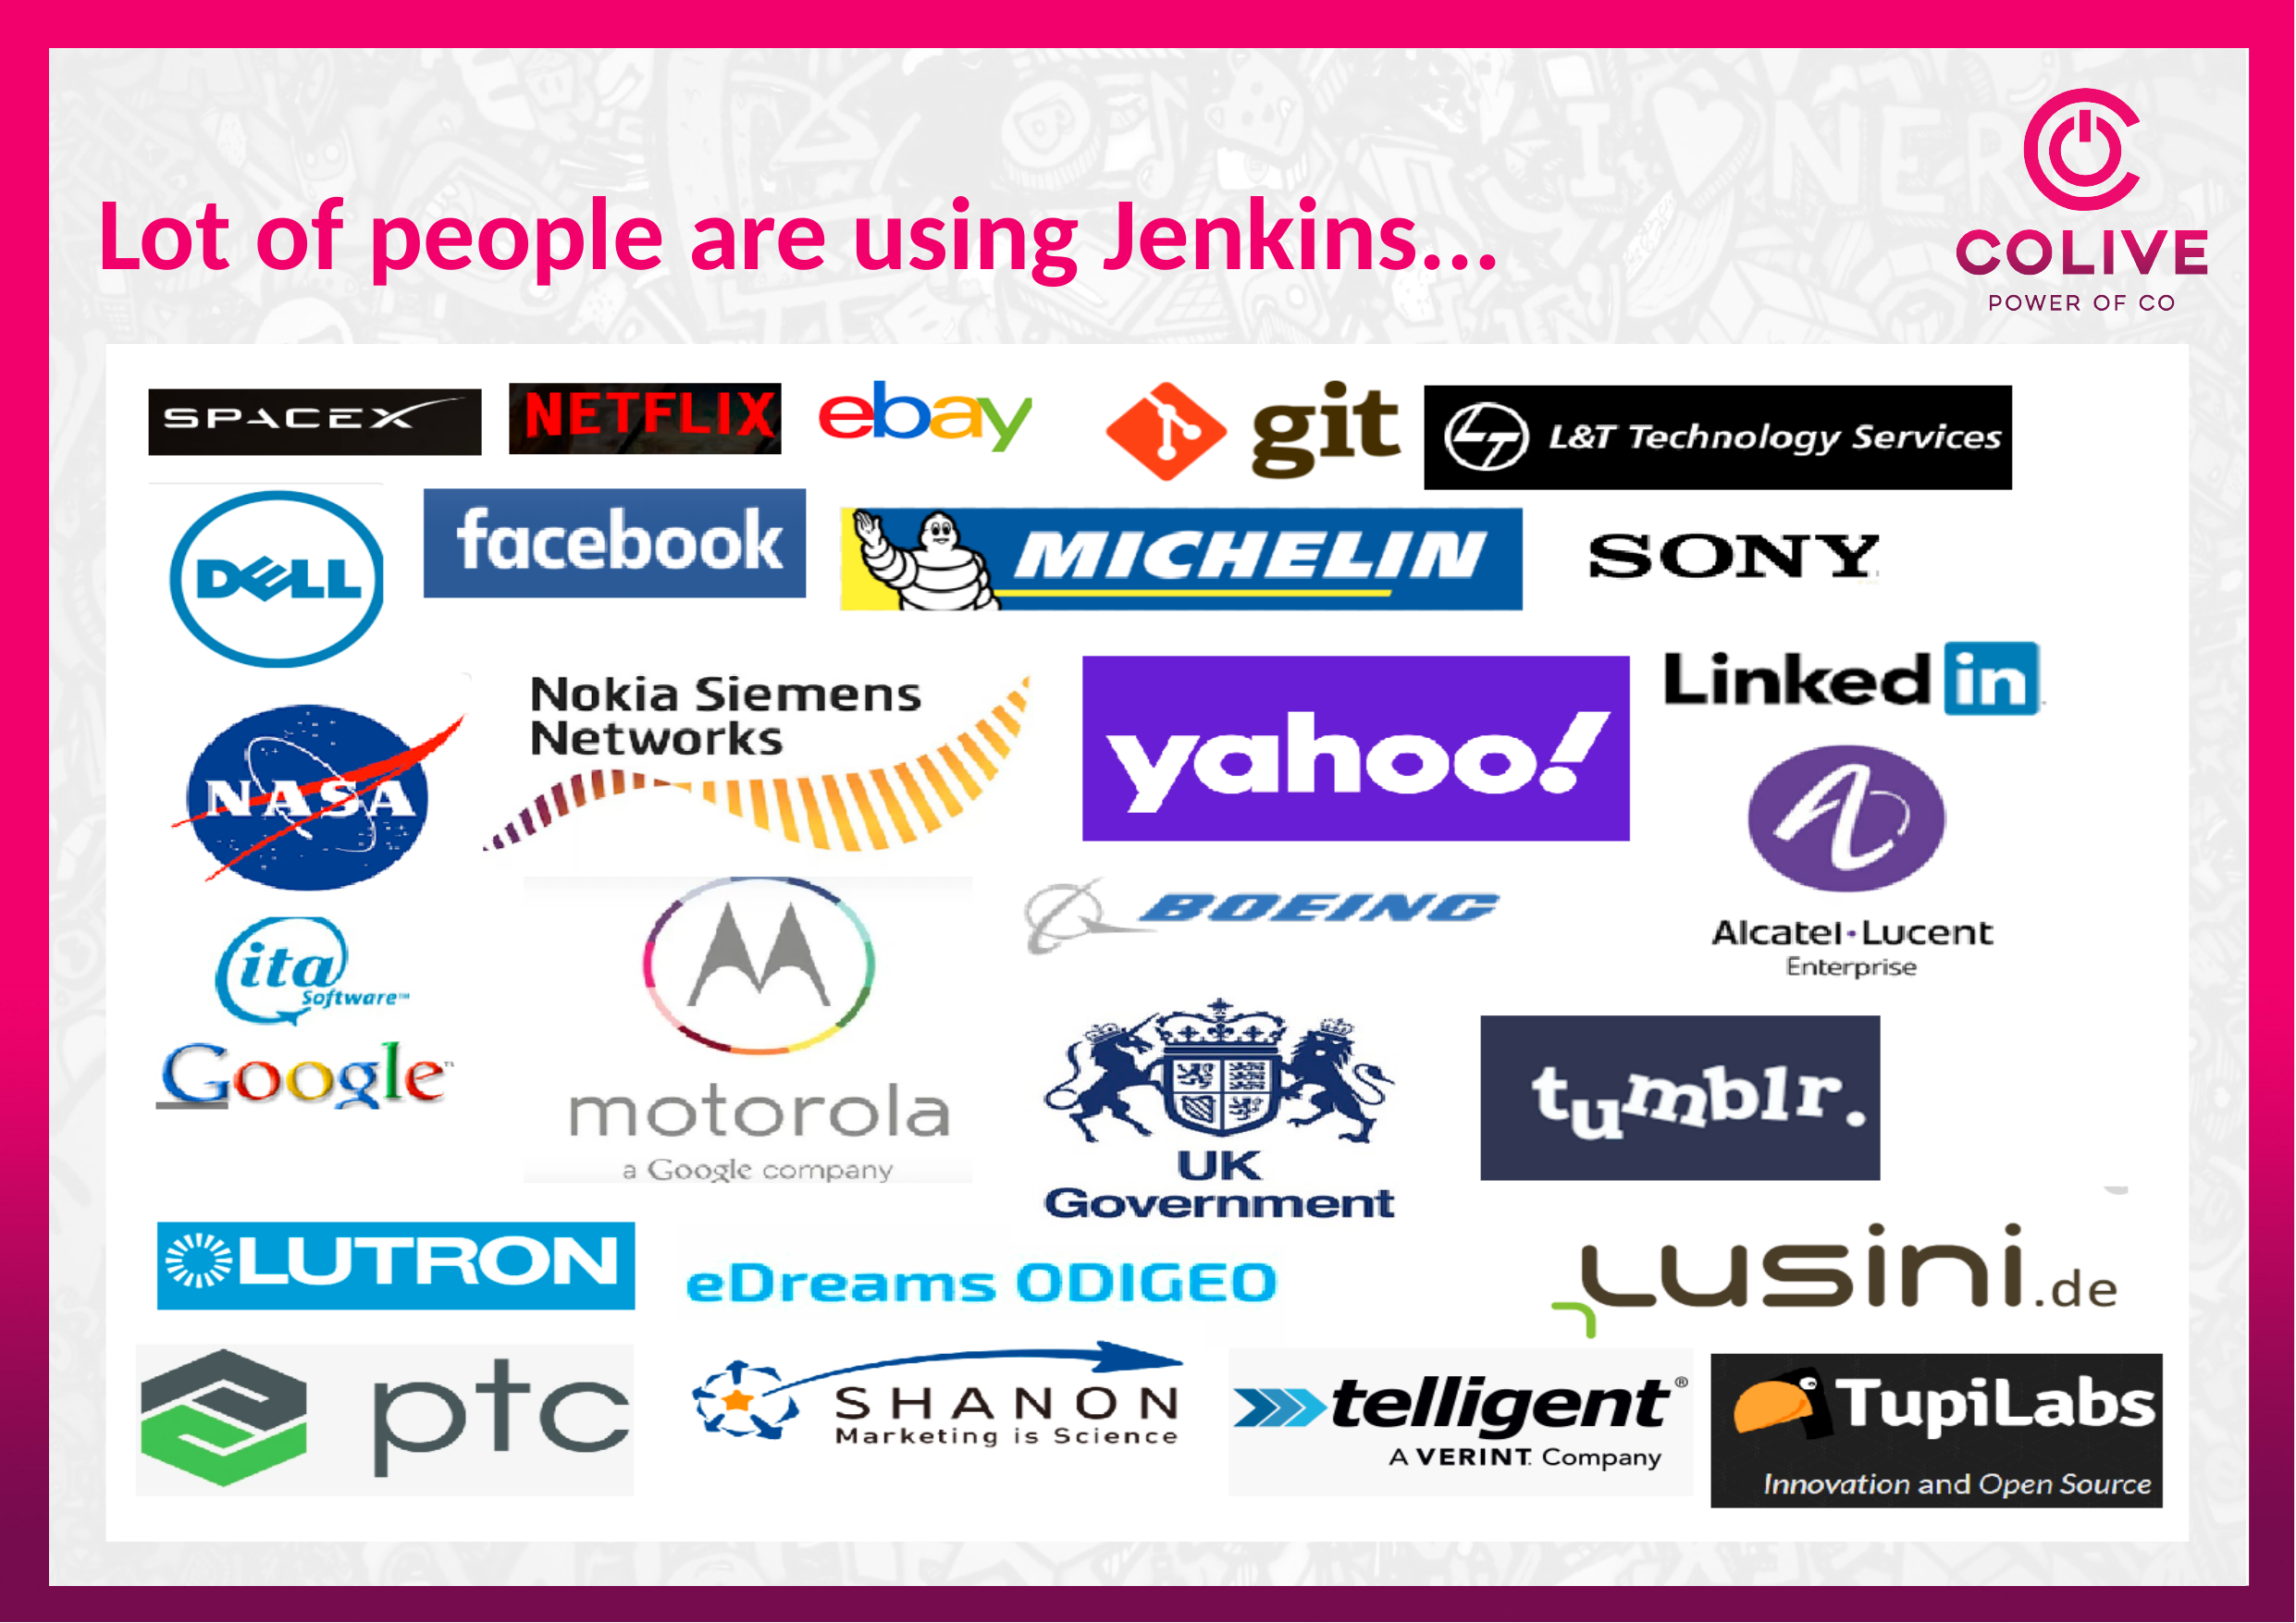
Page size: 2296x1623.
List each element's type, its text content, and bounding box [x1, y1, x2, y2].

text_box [105, 344, 2190, 1542]
picture [0, 0, 2295, 1622]
title Lot of people are using Jenkins... [95, 164, 1865, 303]
